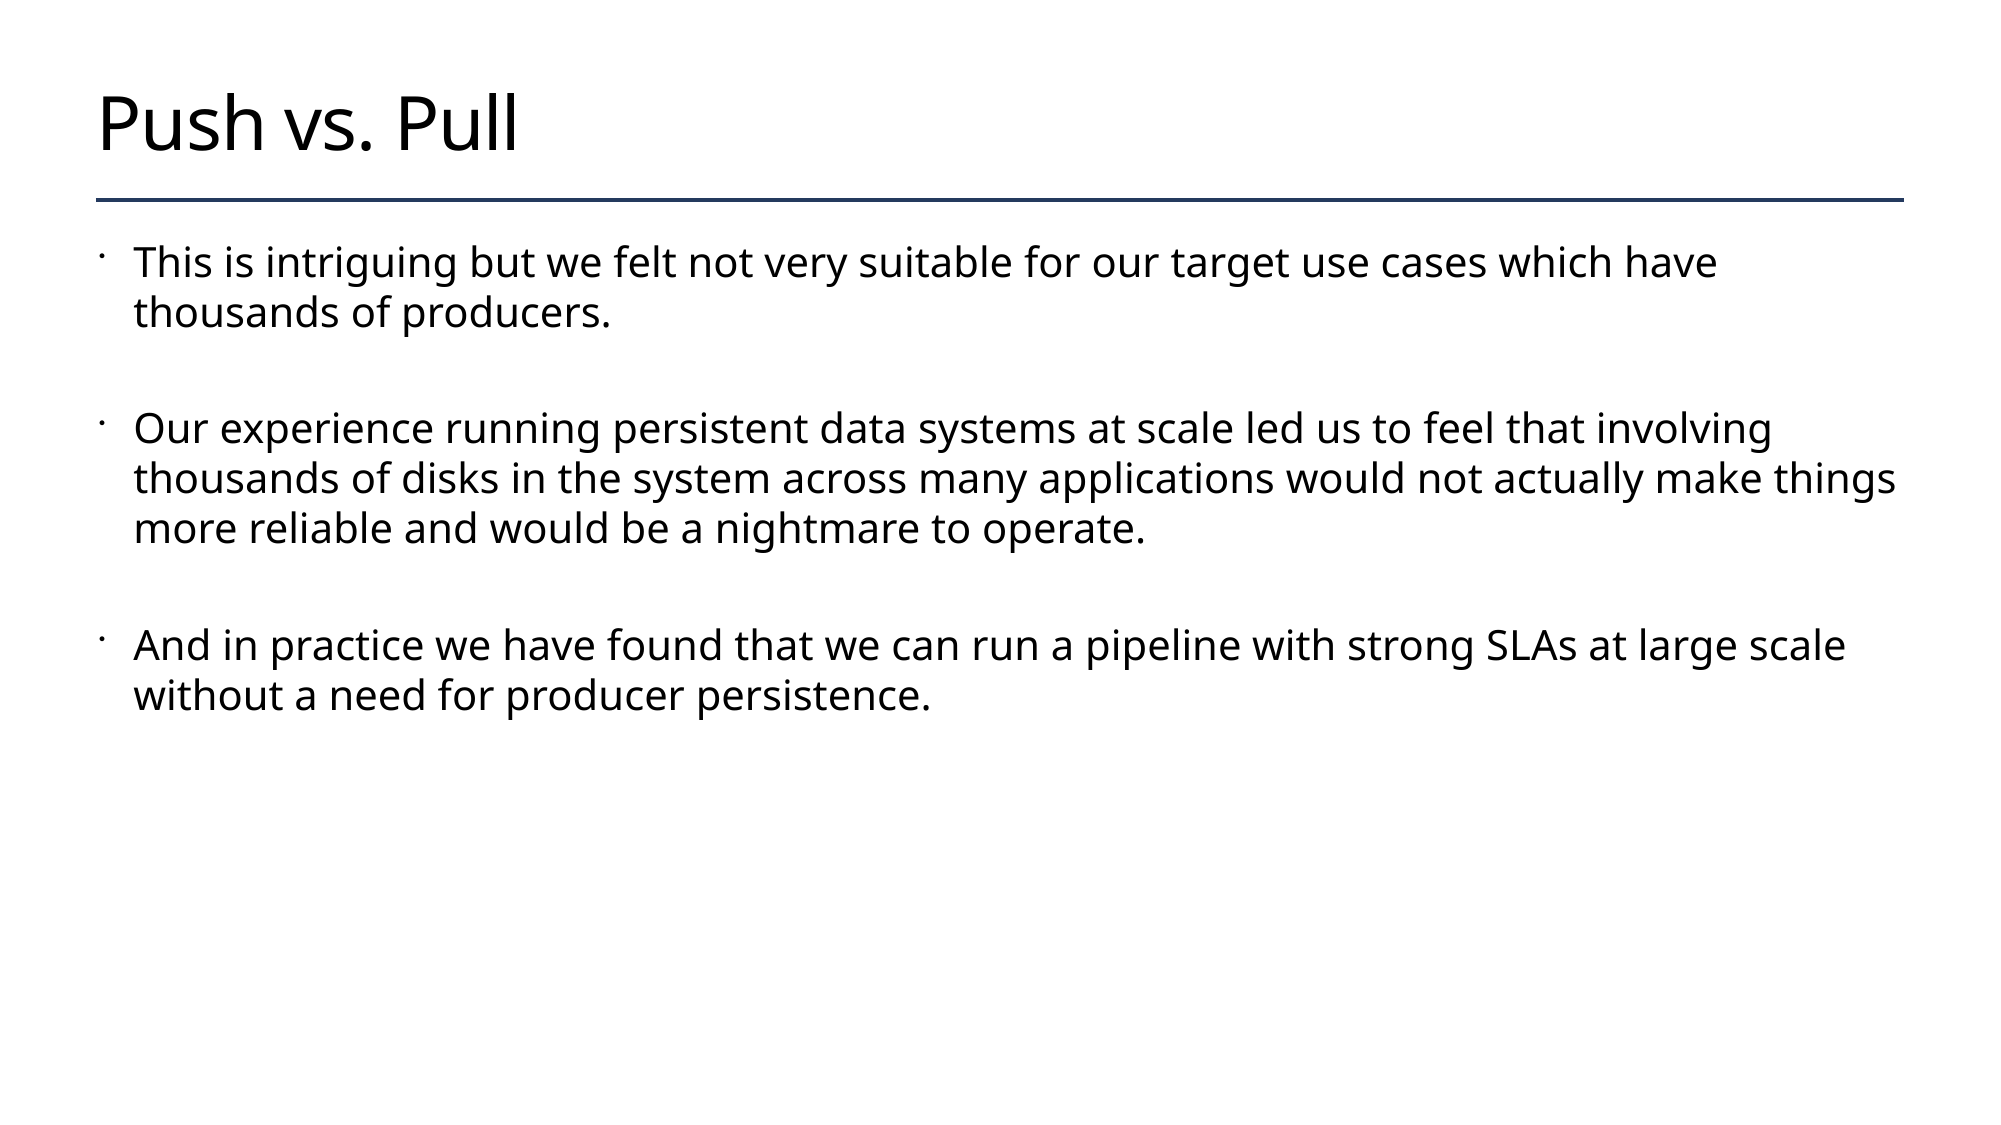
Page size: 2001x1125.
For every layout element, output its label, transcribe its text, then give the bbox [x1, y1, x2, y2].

list This is intriguing but we felt not very suitable for our target use cases which have thousands of producers. Our experience running persistent data systems at scale led us to feel that involving thousands of disks in the system across many applications would not actually make things more reliable and would be a nightmare to operate. And in practice we have found that we can run a pipeline with strong SLAs at large scale without a need for producer persistence. [95, 235, 1904, 731]
title Push vs. Pull [96, 75, 1904, 166]
